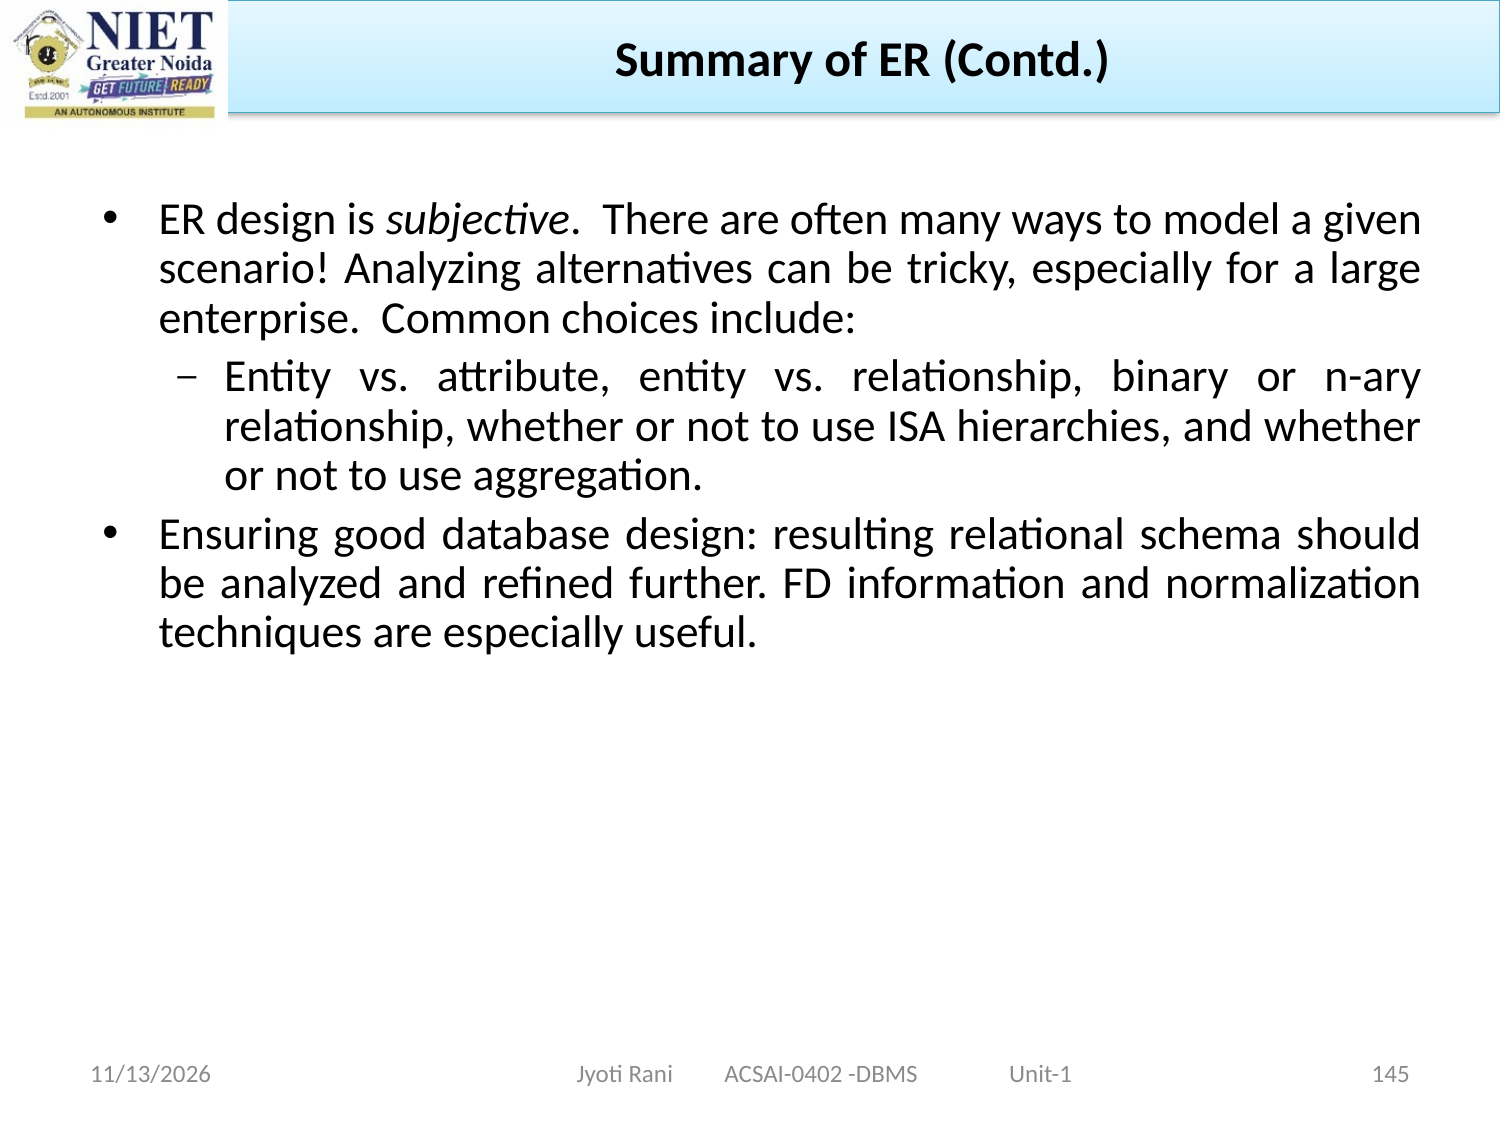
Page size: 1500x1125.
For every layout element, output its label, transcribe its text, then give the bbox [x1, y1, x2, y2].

picture [0, 0, 228, 130]
list ER design is subjective. There are often many ways to model a given scenario! Analyzing alternatives can be tricky, especially for a large enterprise. Common choices include: Entity vs. attribute, entity vs. relationship, binary or n-ary relationship, whether or not to use ISA hierarchies, and whether or not to use aggregation. Ensuring good database design: resulting relational schema should be analyzed and refined further. FD information and normalization techniques are especially useful. [87, 187, 1438, 930]
text_box Summary of ER (Contd.) [228, 0, 1500, 113]
footer Jyoti Rani ACSAI-0402 -DBMS Unit-1 [412, 1042, 1074, 1103]
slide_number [75, 1042, 412, 1103]
slide_number 145 [1074, 1042, 1425, 1103]
